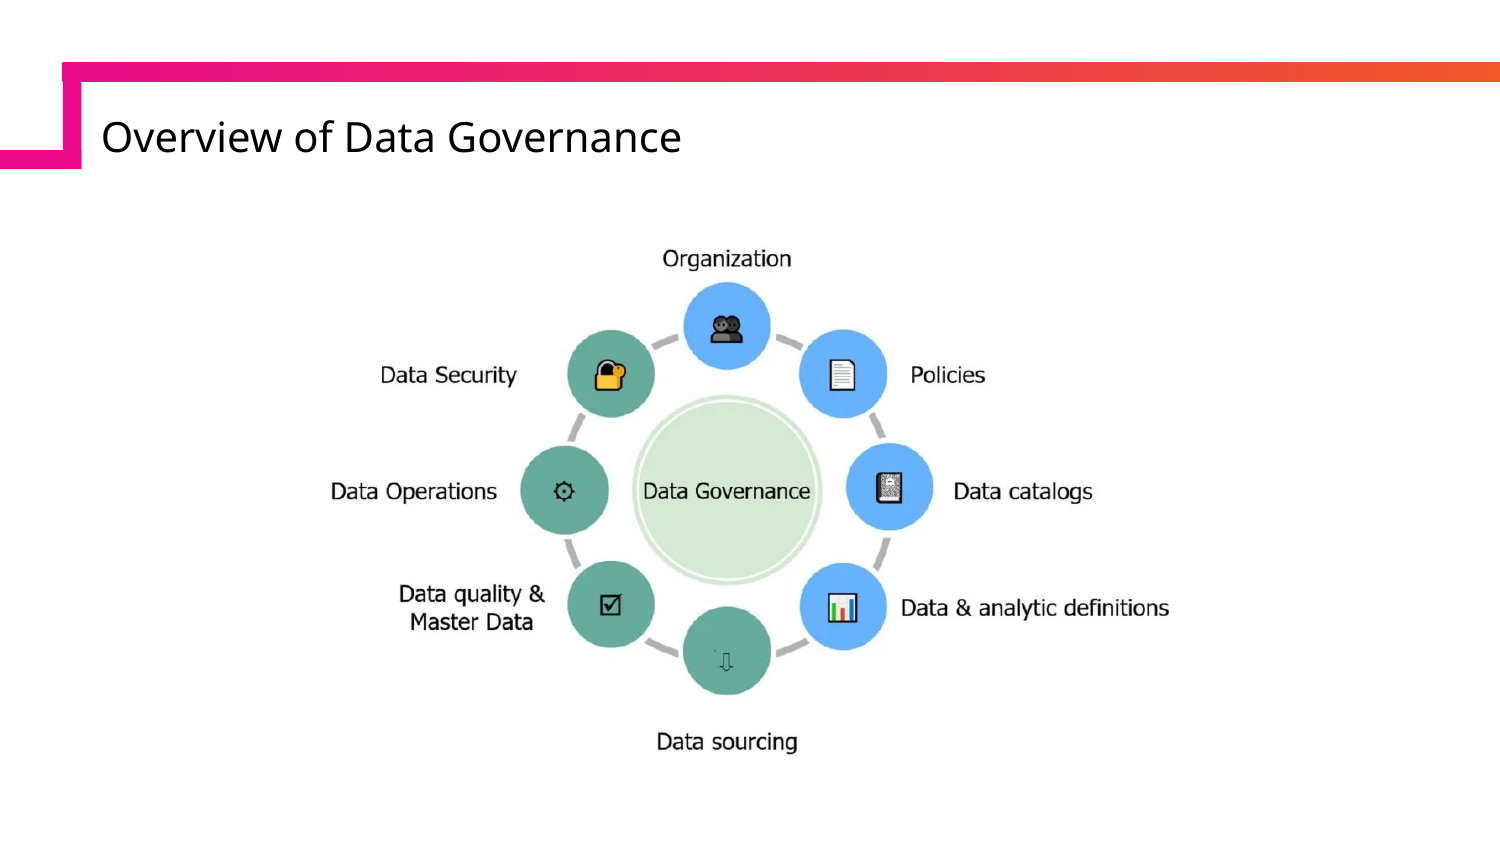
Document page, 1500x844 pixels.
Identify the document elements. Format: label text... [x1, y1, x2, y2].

title Overview of Data Governance [93, 117, 1448, 169]
picture [319, 239, 1181, 758]
